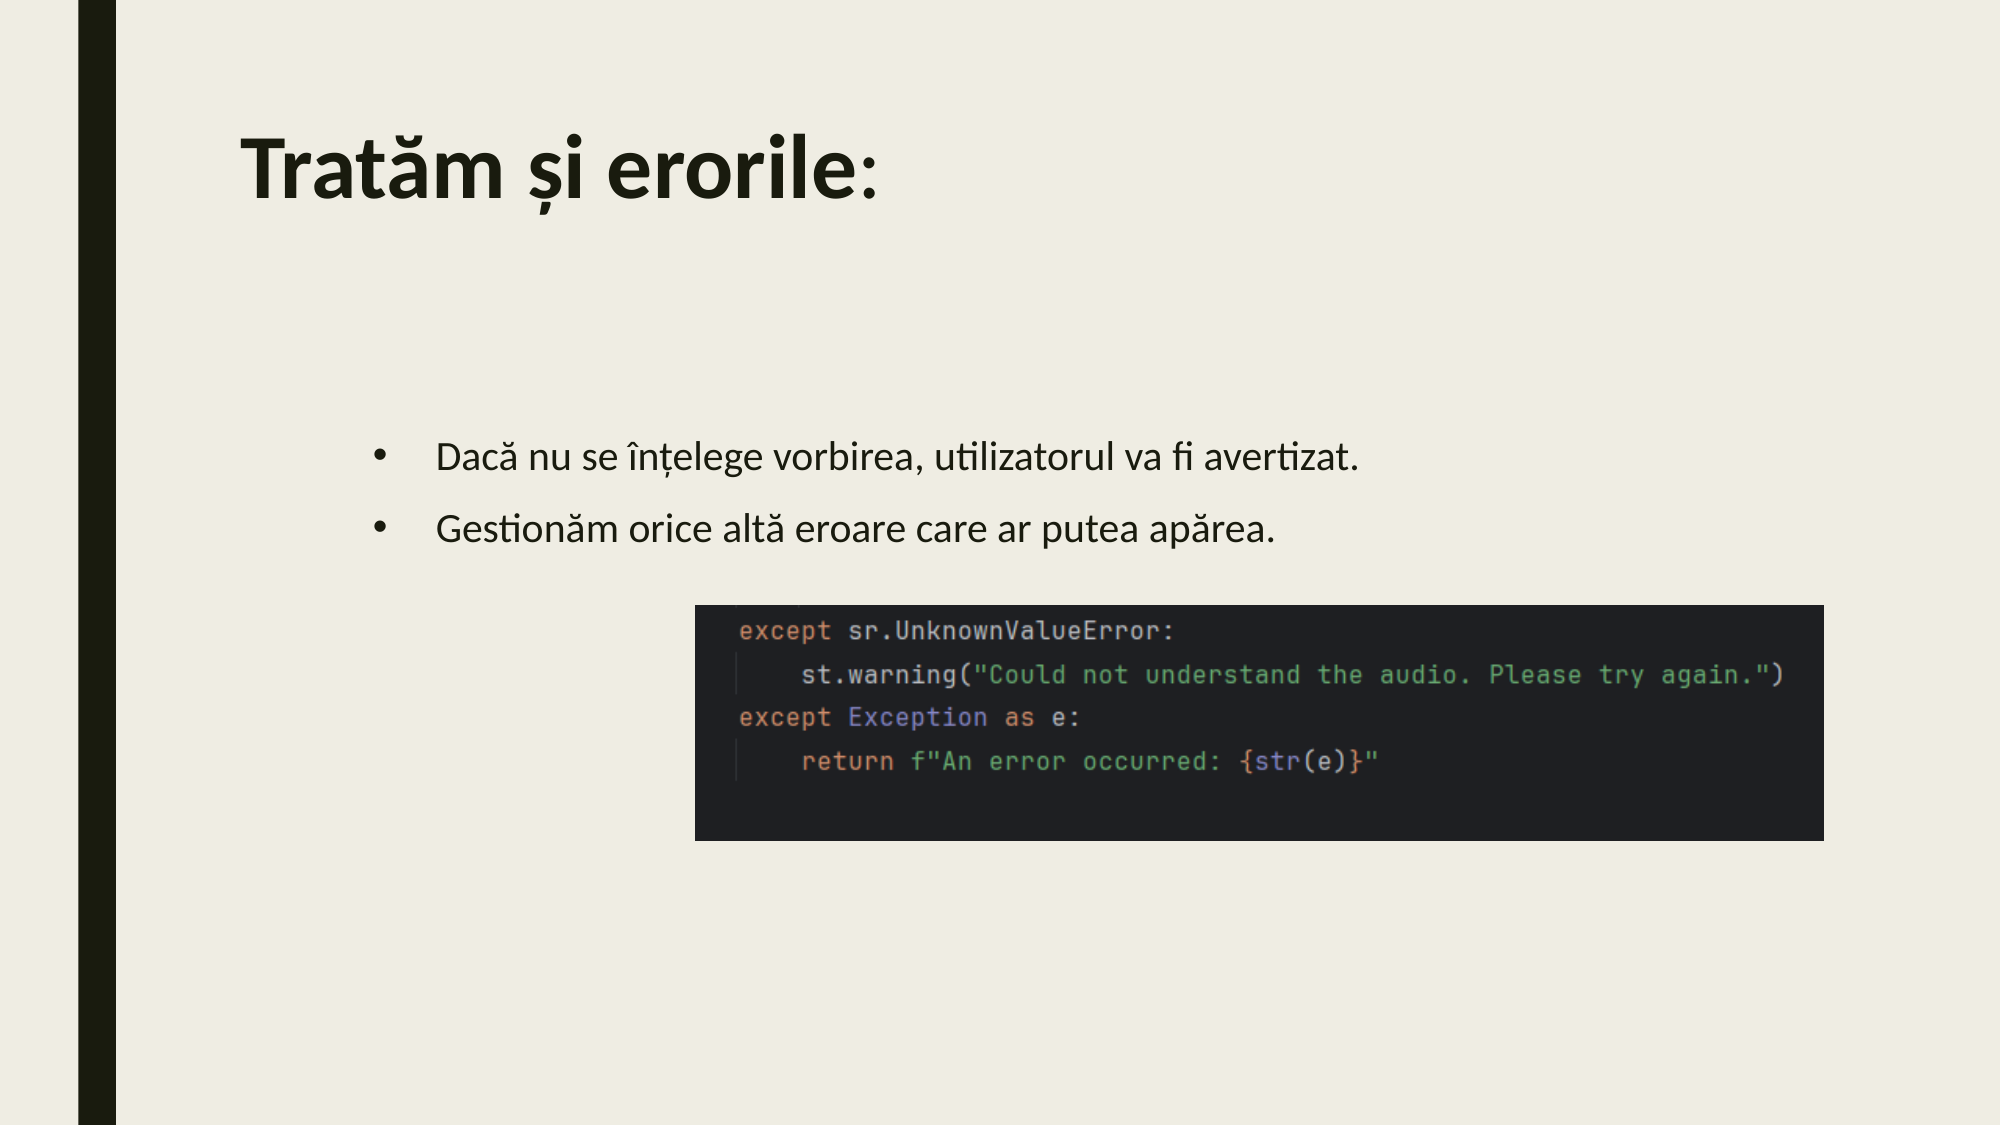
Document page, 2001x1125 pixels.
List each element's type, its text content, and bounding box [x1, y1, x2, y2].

picture [694, 605, 1824, 841]
title Tratăm și erorile: [225, 112, 1800, 357]
list Dacă nu se înțelege vorbirea, utilizatorul va fi avertizat. Gestionăm orice altă eroare care ar putea apărea. [357, 425, 1933, 1013]
